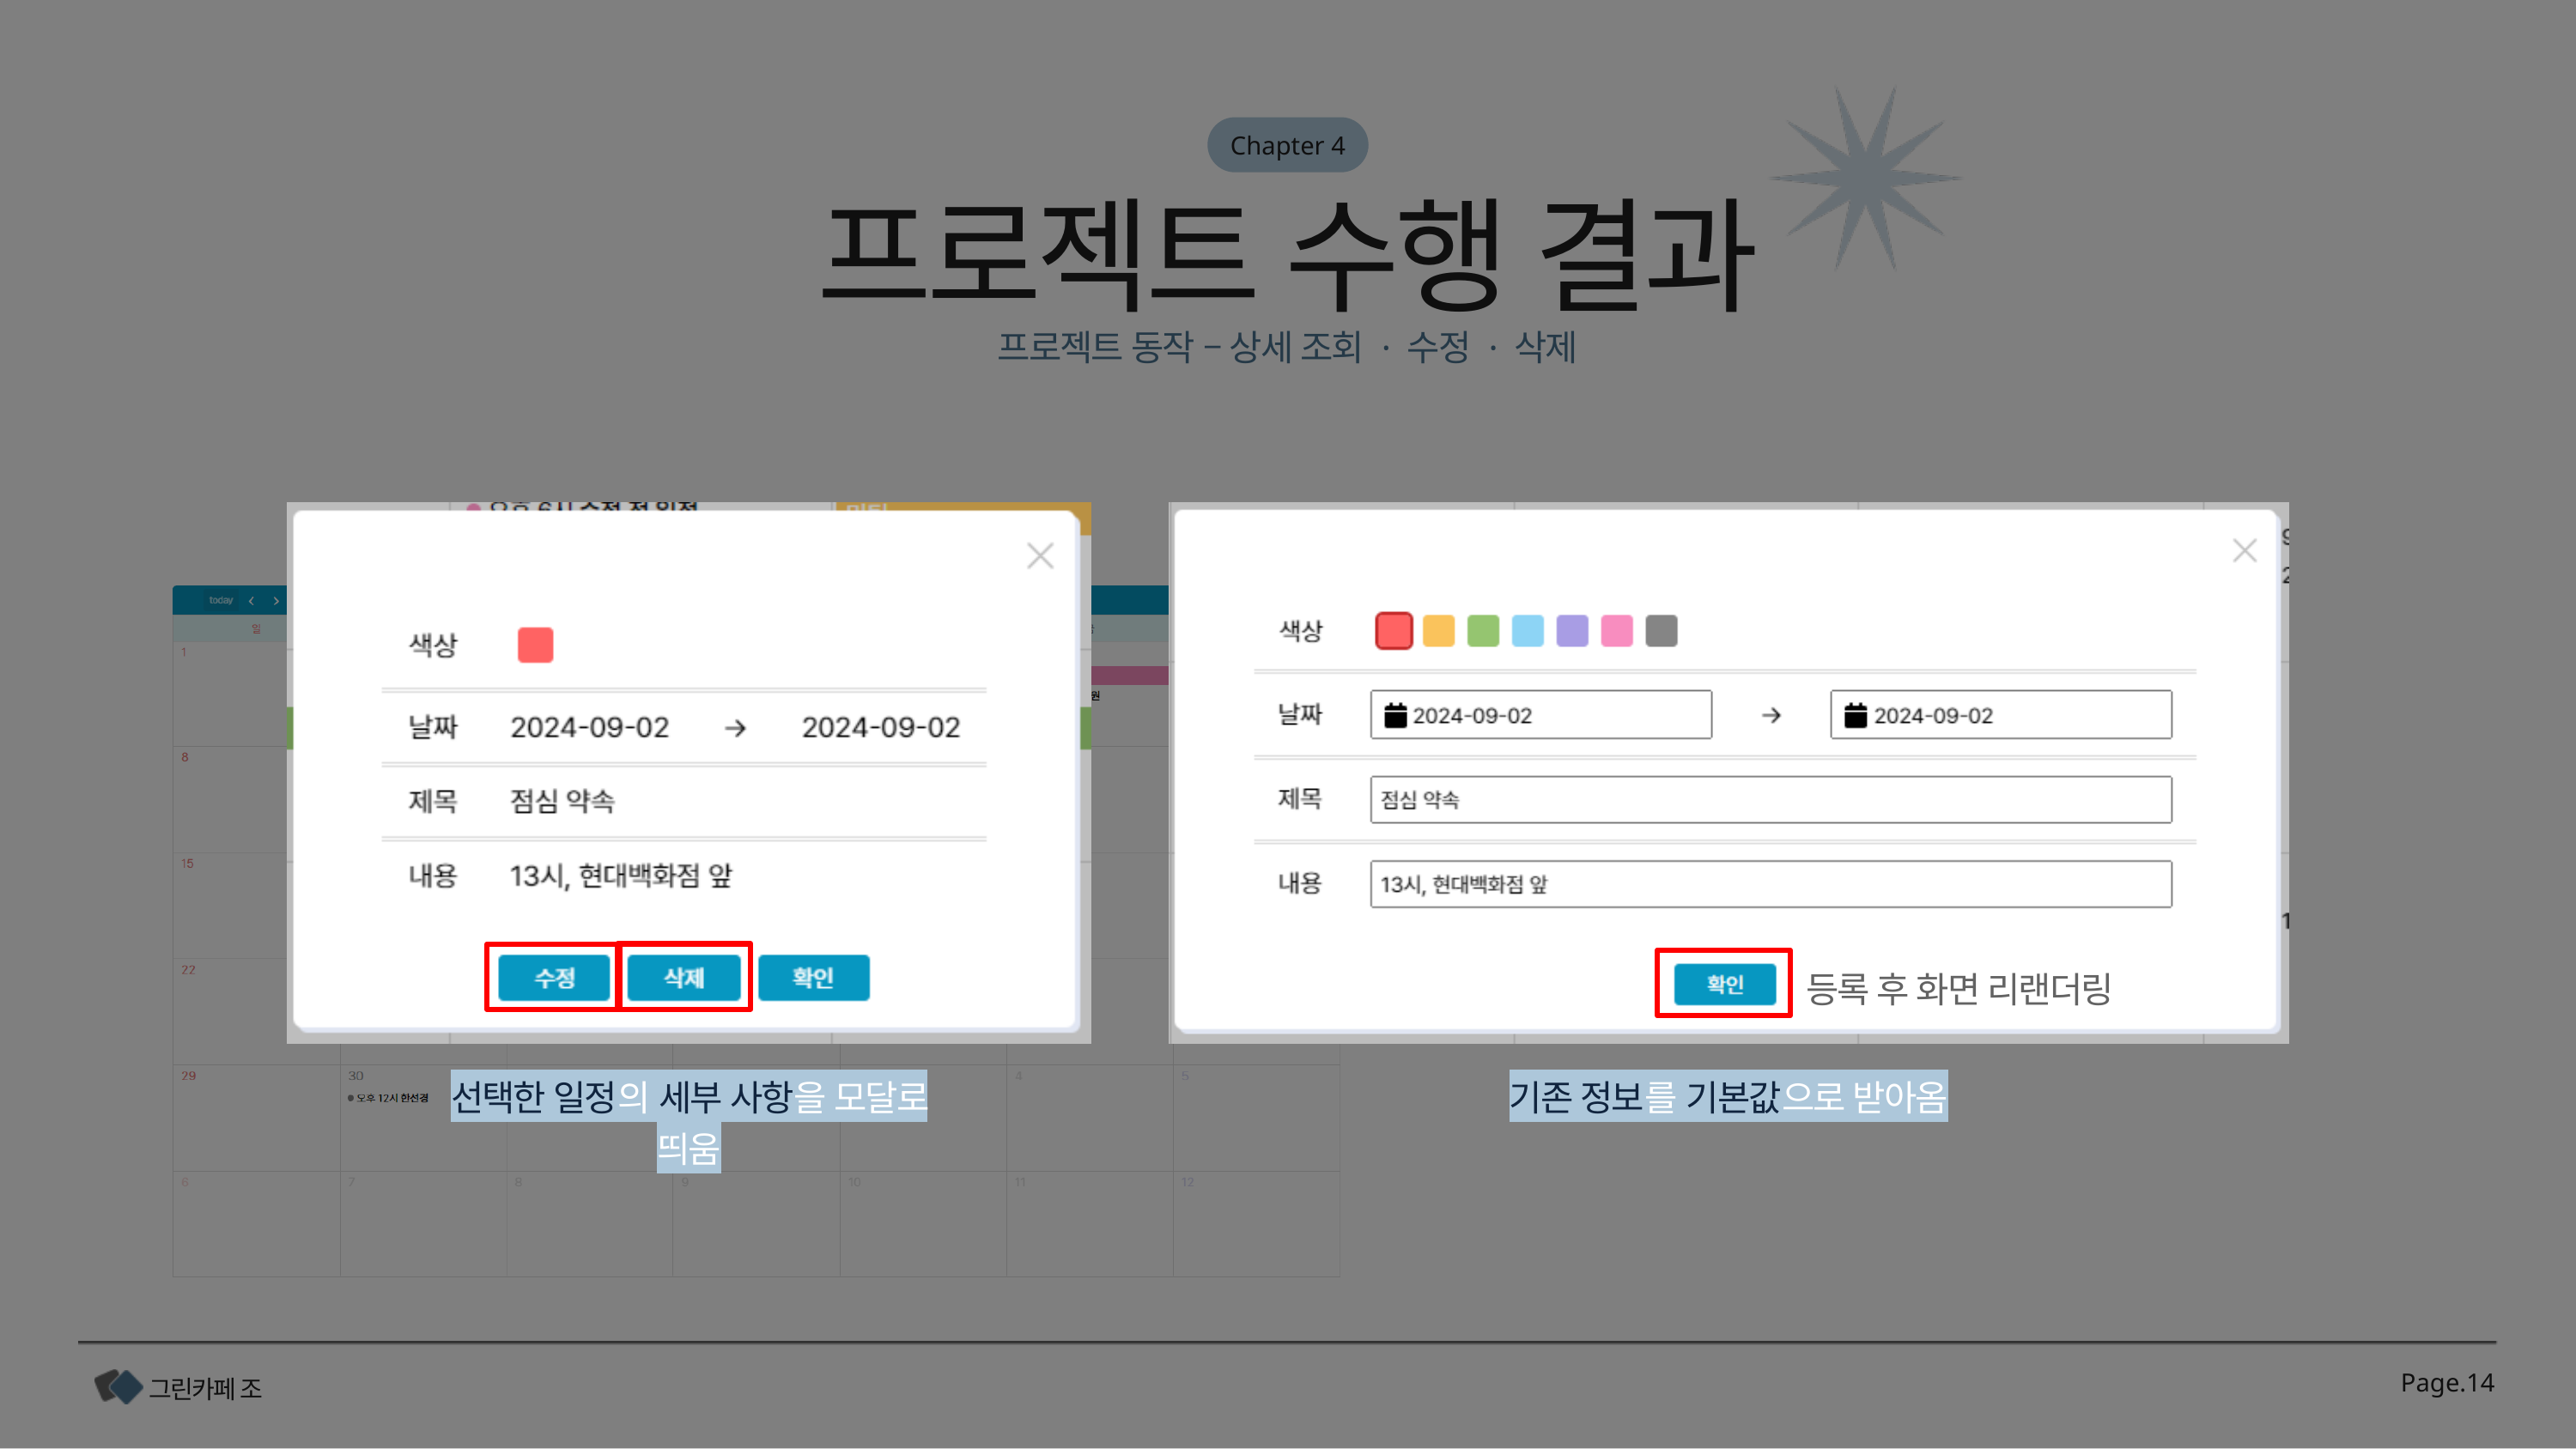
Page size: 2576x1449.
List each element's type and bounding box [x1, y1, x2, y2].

text_box [1169, 502, 2289, 1122]
picture [168, 502, 1348, 1283]
text_box [0, 0, 2576, 1449]
